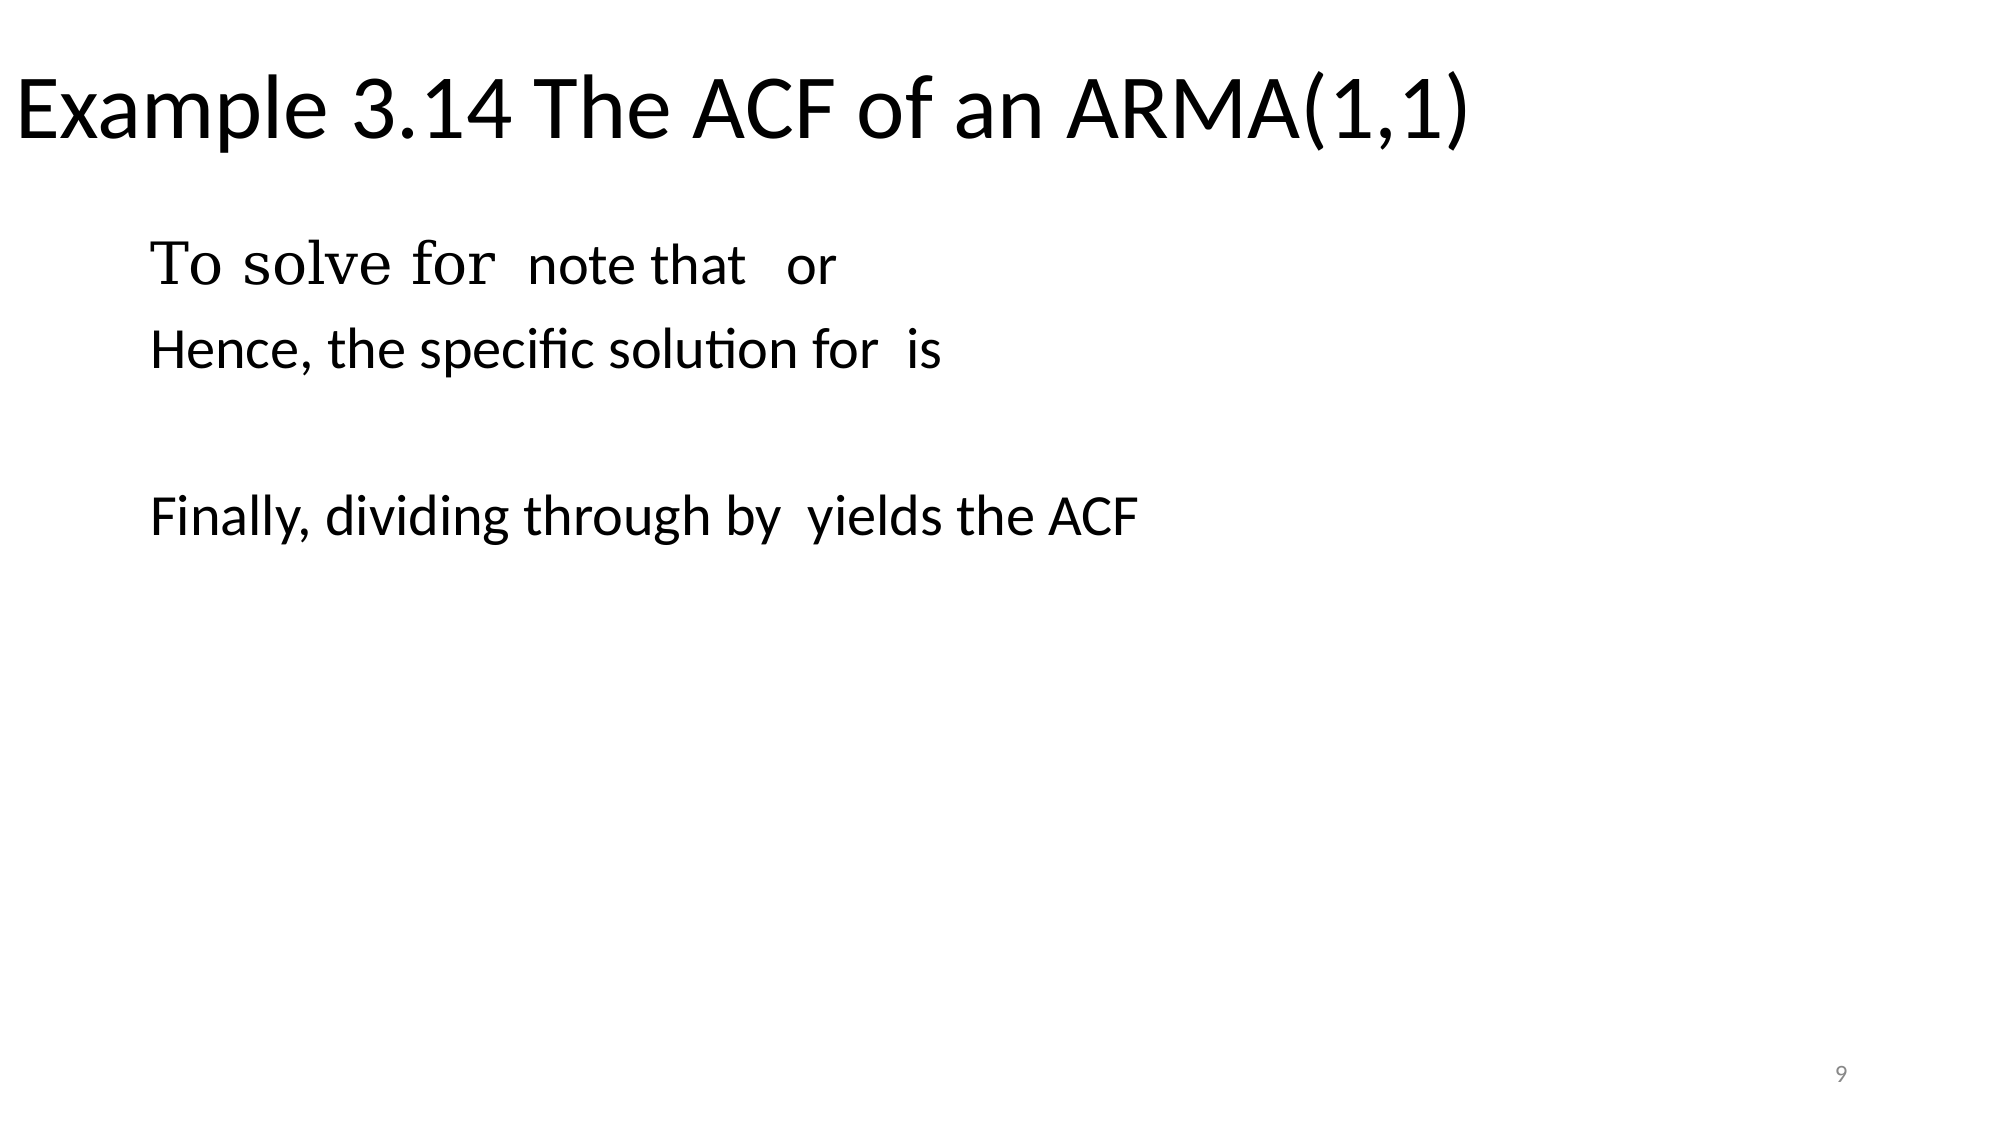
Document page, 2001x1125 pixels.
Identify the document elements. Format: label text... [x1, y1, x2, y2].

slide_number 9 [1412, 1042, 1863, 1103]
title Example 3.14 The ACF of an ARMA(1,1) [0, 0, 1725, 218]
